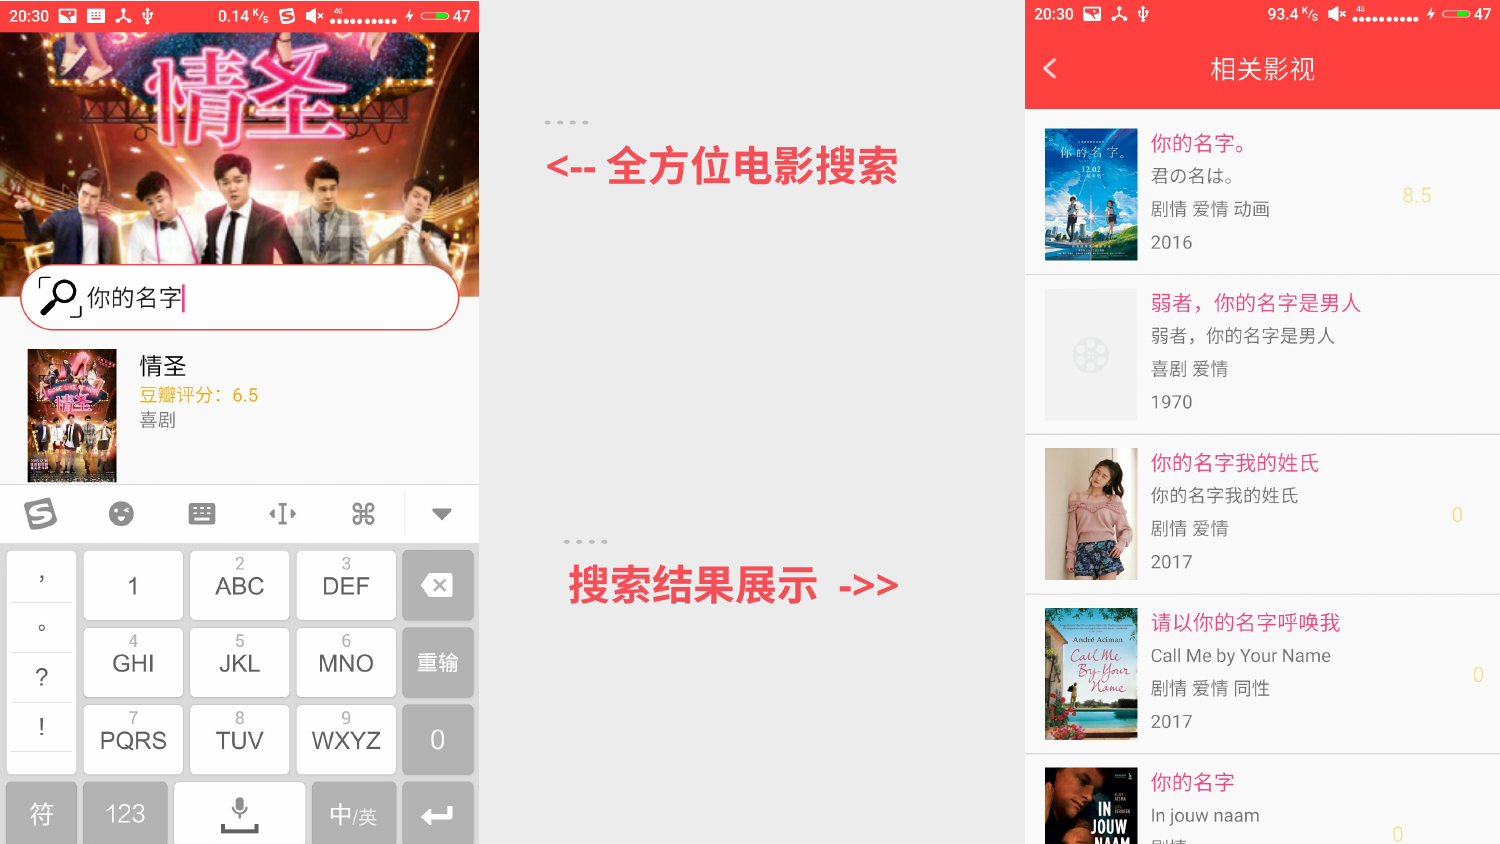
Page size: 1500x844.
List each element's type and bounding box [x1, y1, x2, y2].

picture [1025, 0, 1500, 844]
text_box [525, 120, 920, 198]
text_box [544, 539, 936, 618]
picture [0, 1, 479, 844]
